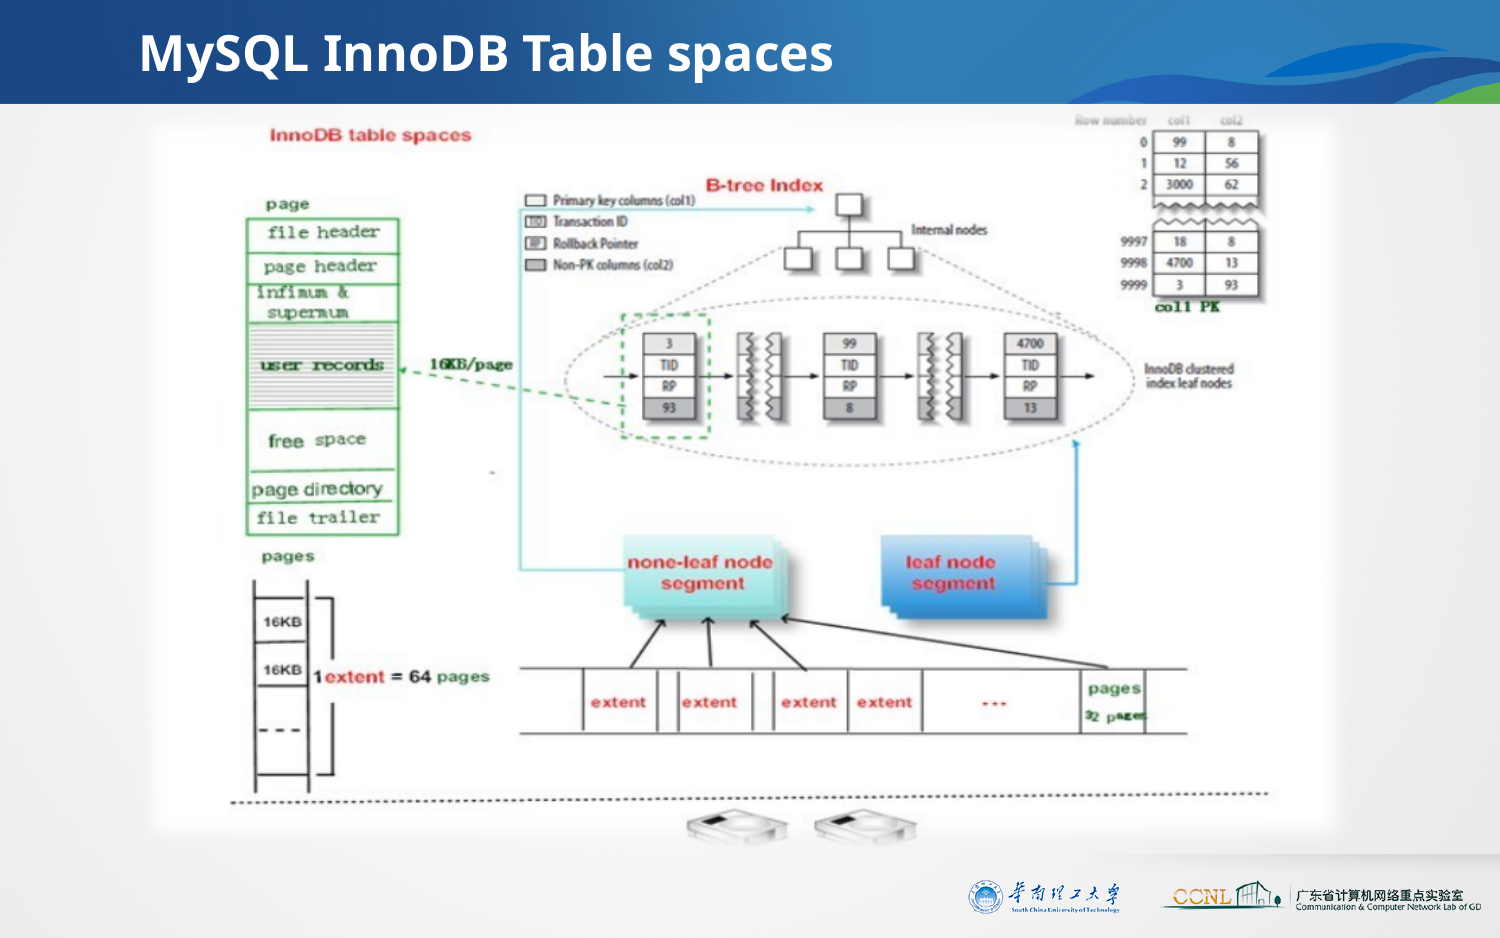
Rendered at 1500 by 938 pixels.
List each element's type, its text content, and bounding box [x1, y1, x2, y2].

picture [0, 0, 1500, 938]
title MySQL InnoDB Table spaces [123, 0, 1489, 103]
